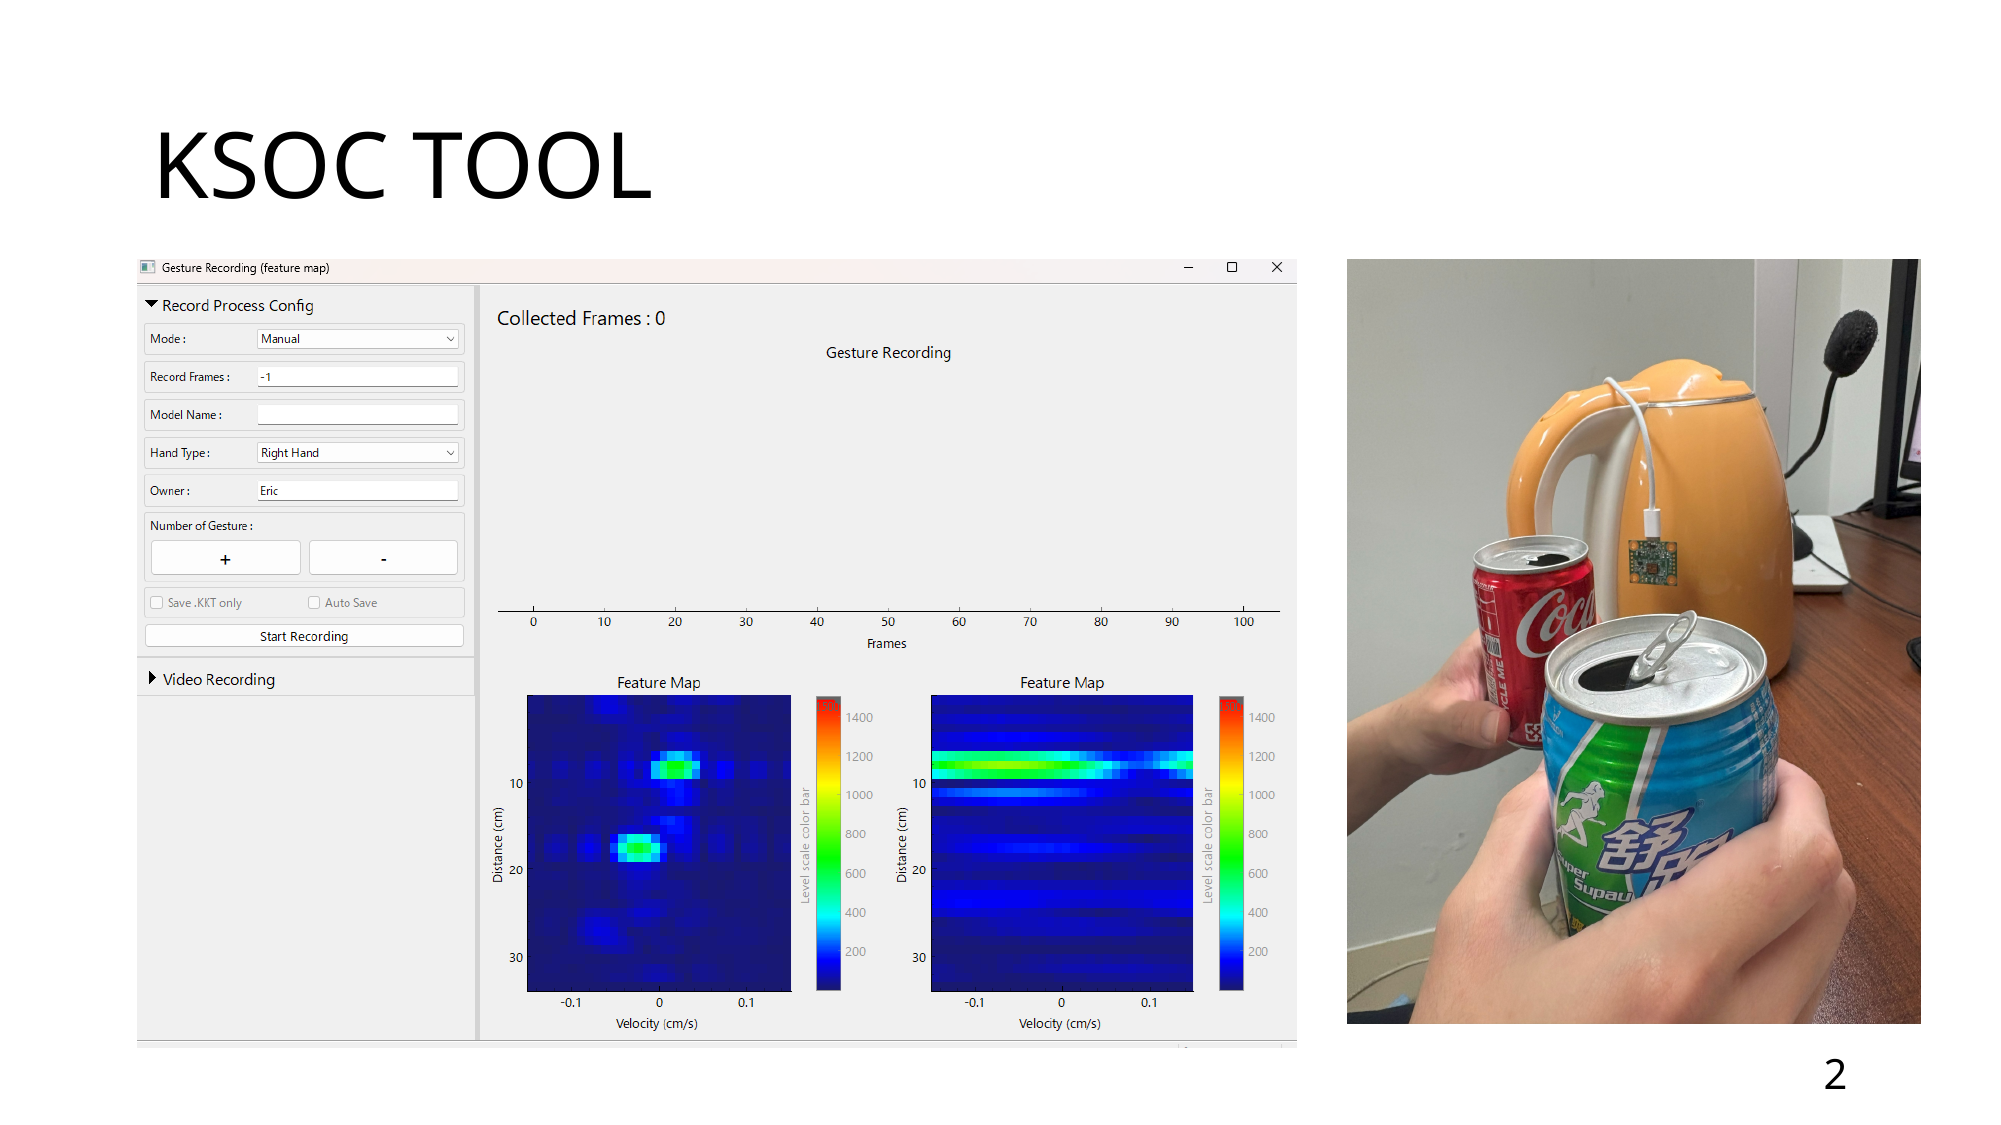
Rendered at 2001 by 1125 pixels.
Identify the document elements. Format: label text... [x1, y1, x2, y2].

title KSOC TOOL [137, 59, 1863, 278]
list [137, 259, 1297, 1048]
picture [1347, 259, 1921, 1024]
slide_number 2 [1412, 1042, 1863, 1103]
